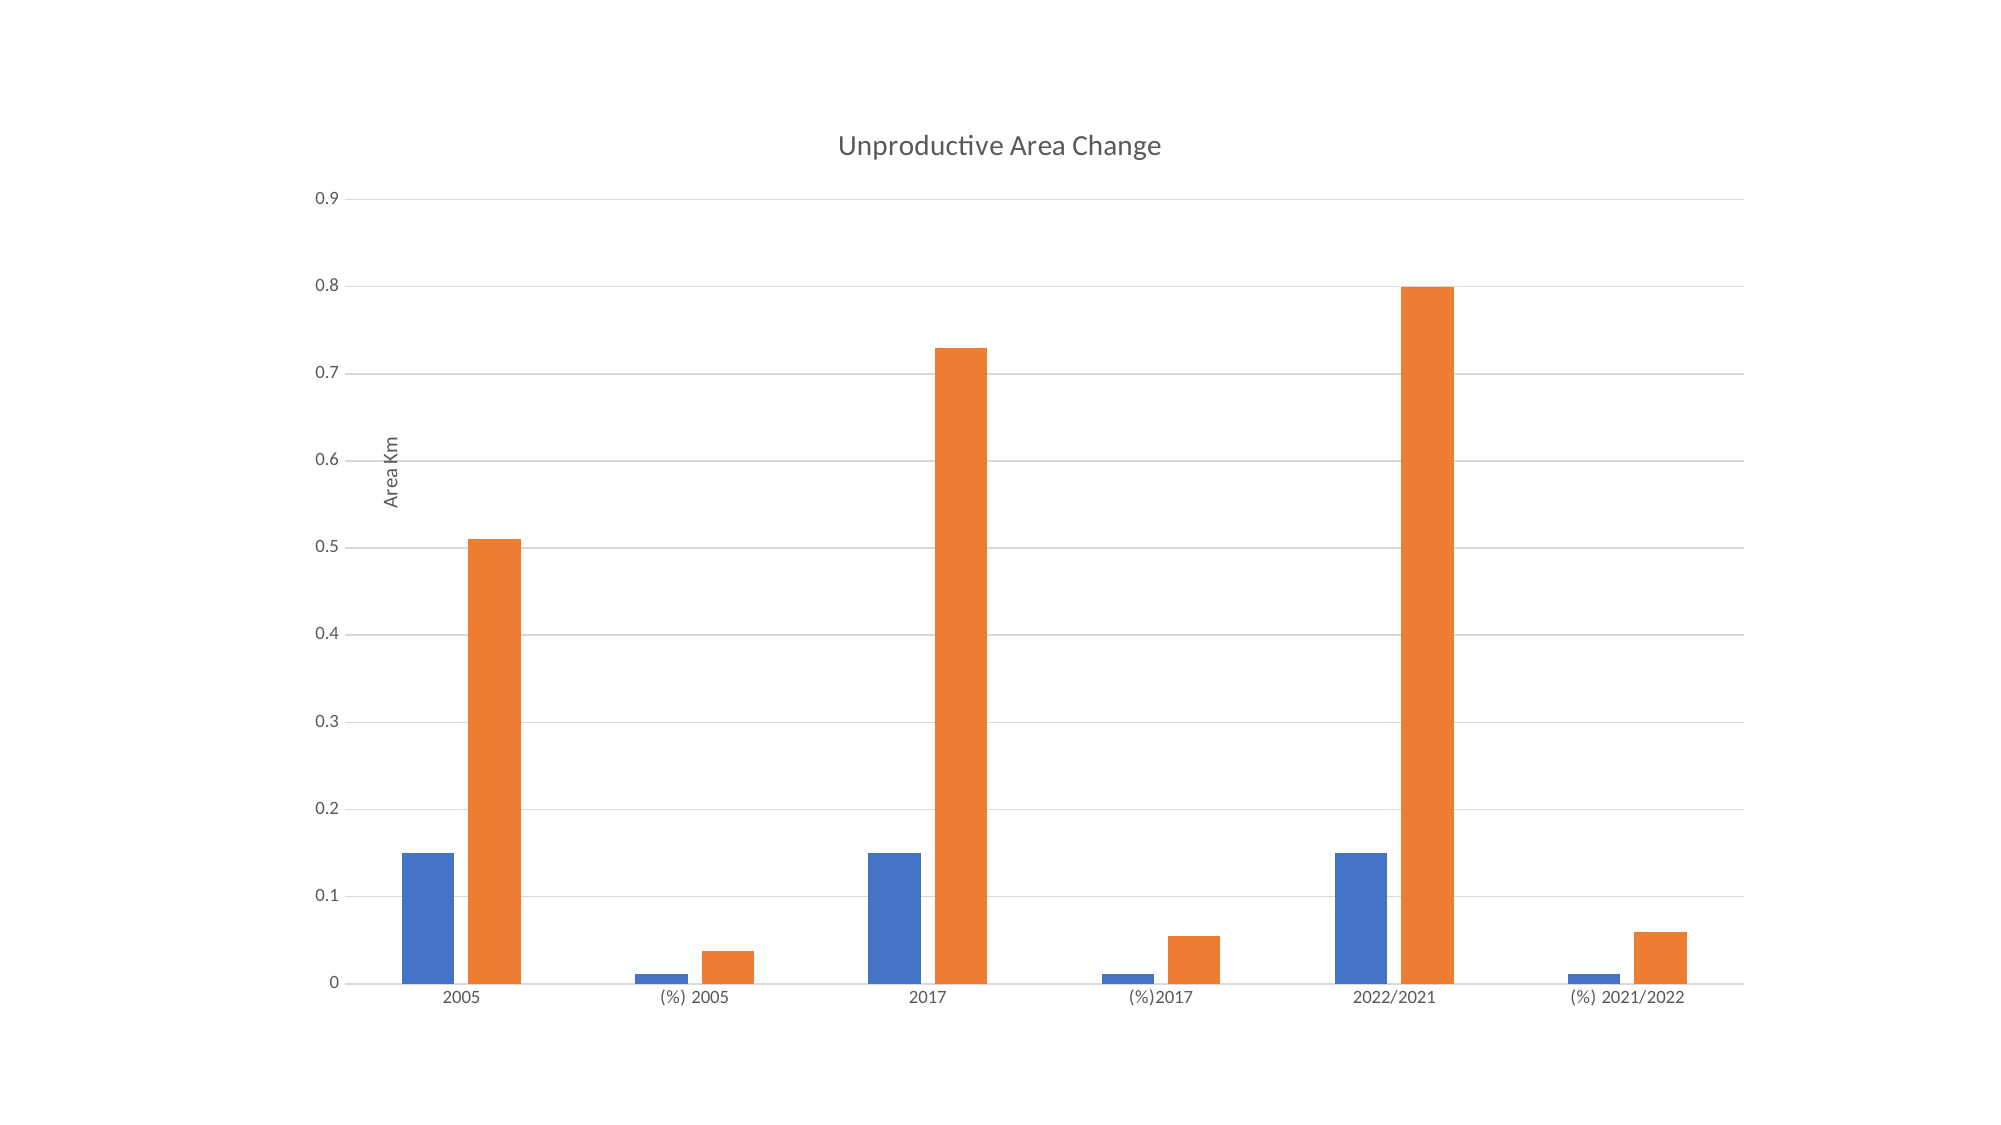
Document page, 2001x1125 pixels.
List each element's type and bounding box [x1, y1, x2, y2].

chart [224, 97, 1775, 1028]
